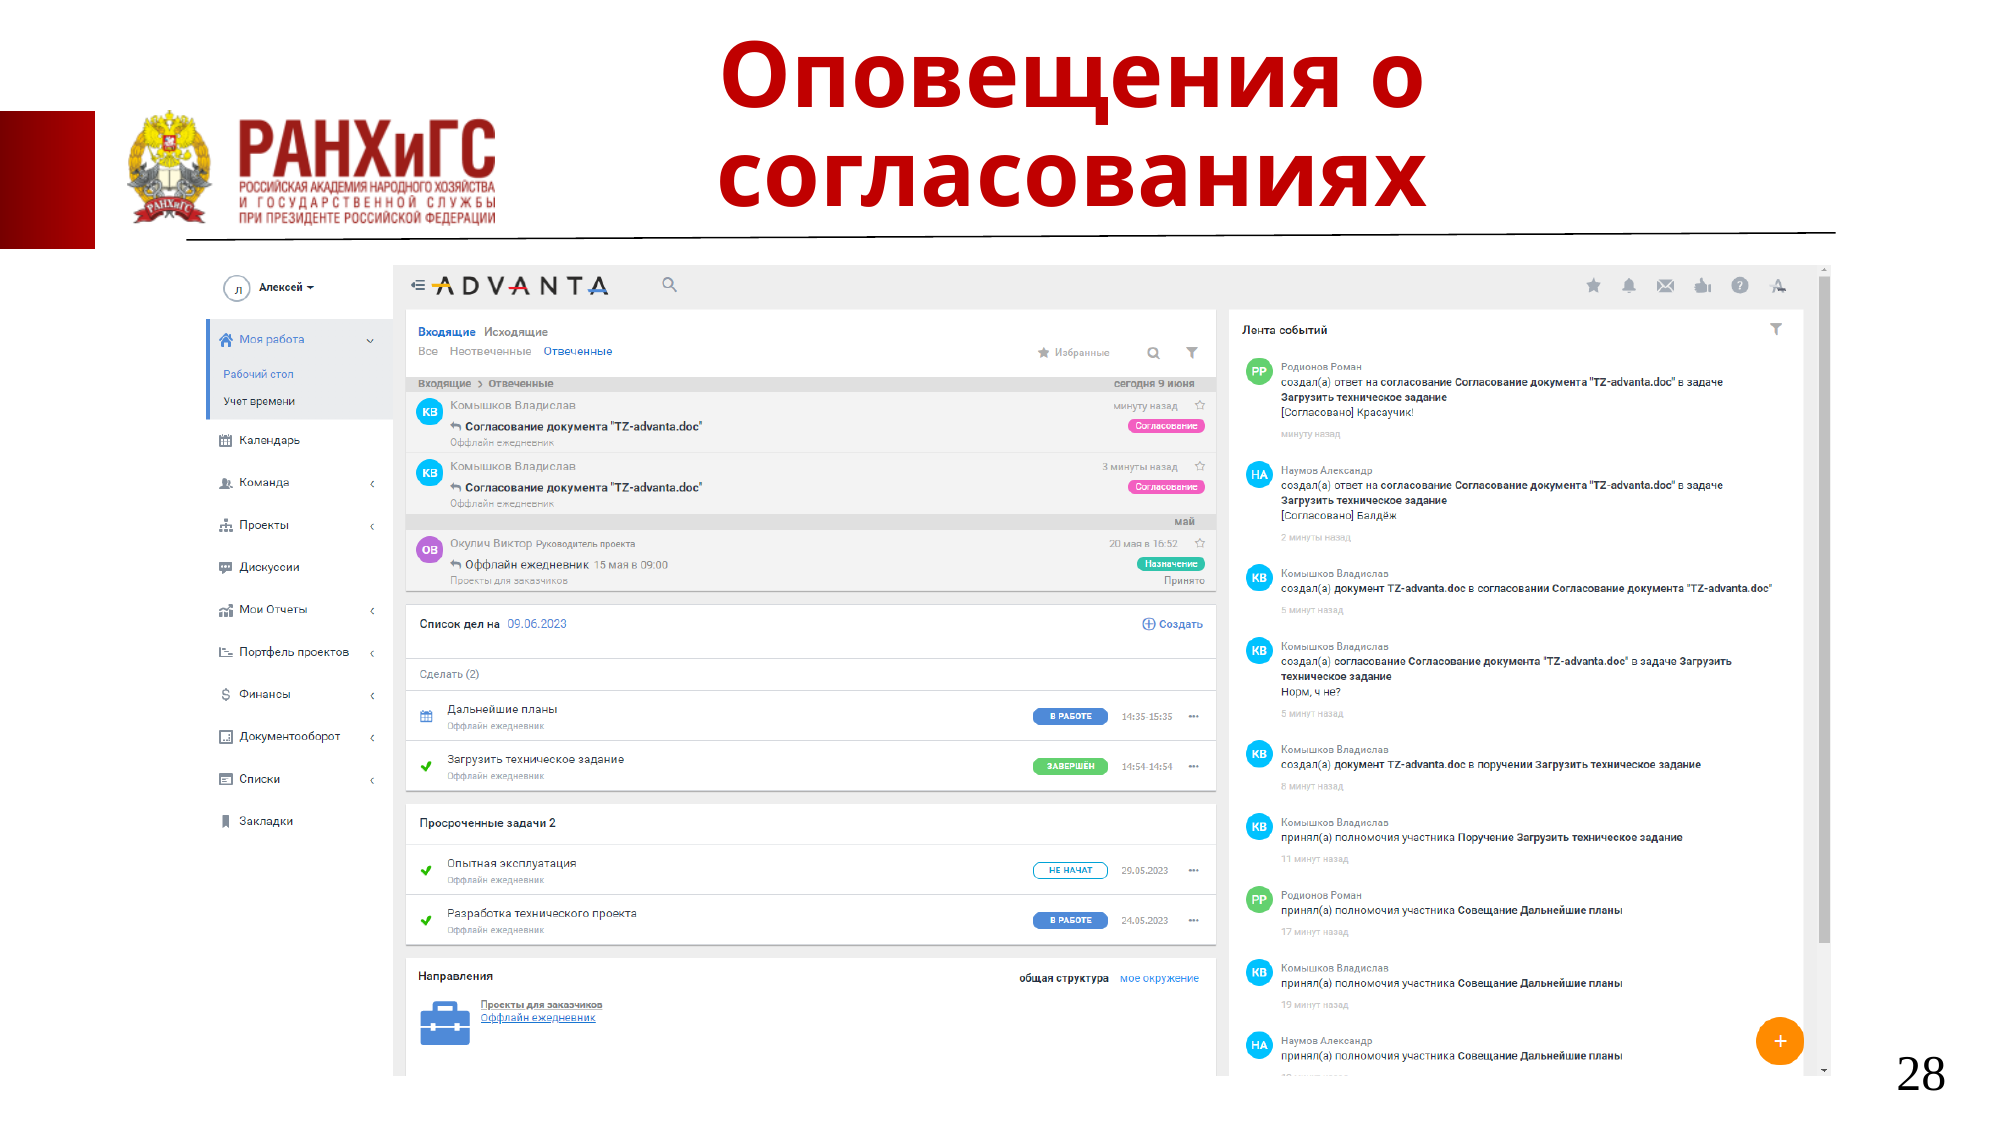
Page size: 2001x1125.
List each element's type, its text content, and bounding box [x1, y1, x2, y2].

picture [127, 110, 495, 226]
text_box 2 [1881, 1033, 1962, 1104]
picture [0, 111, 96, 250]
picture [206, 265, 1831, 1077]
text_box [186, 232, 1836, 241]
title Оповещения о согласованиях [512, 112, 1633, 227]
